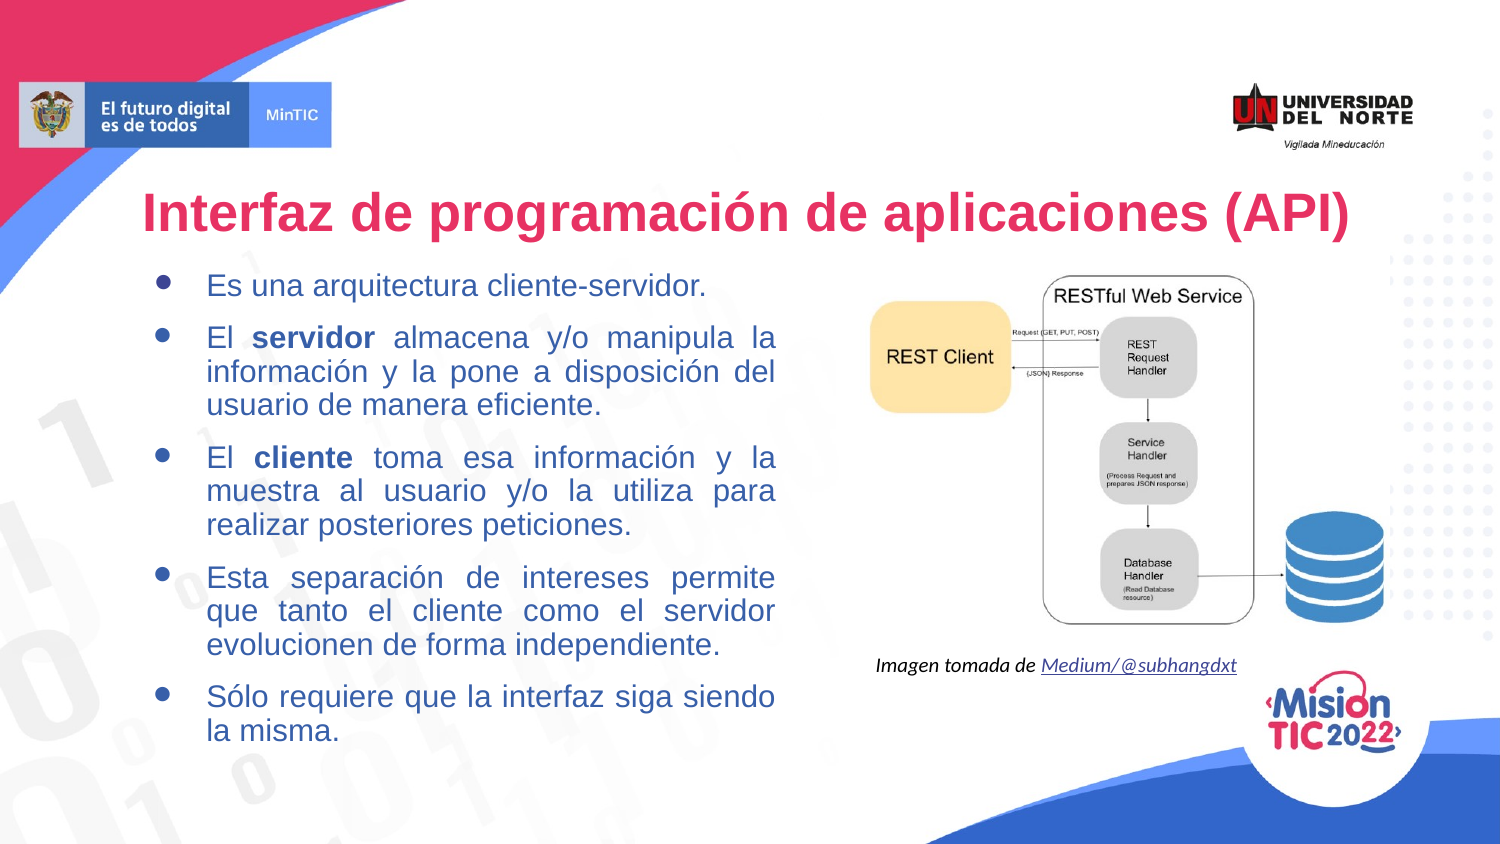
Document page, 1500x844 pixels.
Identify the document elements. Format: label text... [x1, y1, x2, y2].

text_box Es una arquitectura cliente-servidor. El servidor almacena y/o manipula la información y la pone a disposición del usuario de manera eficiente. El cliente toma esa información y la muestra al usuario y/o la utiliza para realizar posteriores peticiones. Esta separación de intereses permite que tanto el cliente como el servidor evolucionen de forma independiente. Sólo requiere que la interfaz siga siendo la misma. [131, 263, 777, 815]
picture [0, 0, 1500, 844]
text_box Interfaz de programación de aplicaciones (API) [131, 69, 1369, 248]
text_box Imagen tomada de Medium/@subhangdxt [860, 652, 1257, 689]
